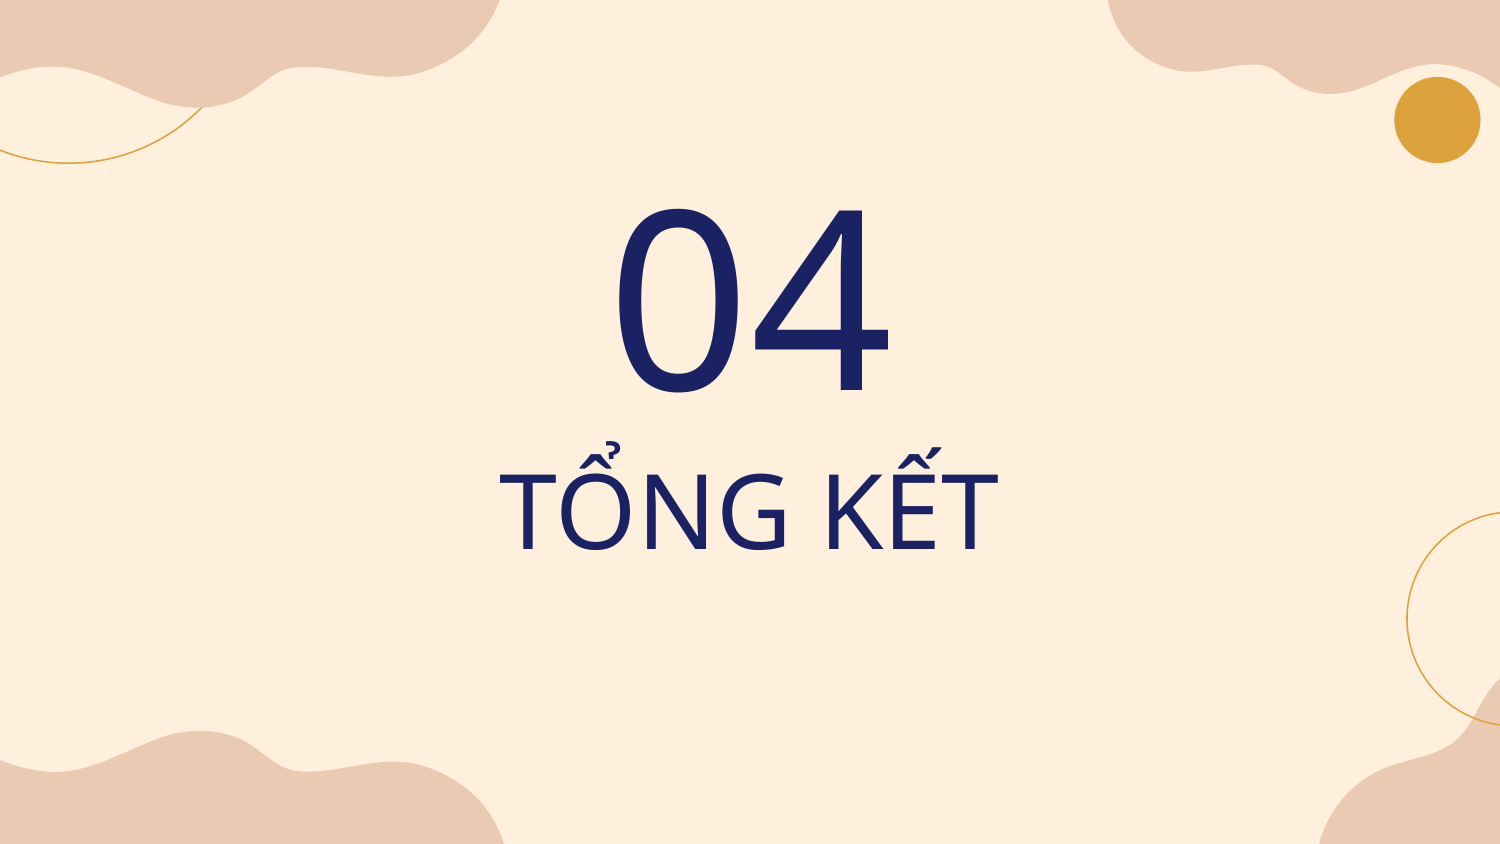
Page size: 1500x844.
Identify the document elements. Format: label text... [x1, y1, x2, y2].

title TỔNG KẾT [293, 455, 1207, 561]
title 04 [378, 181, 1122, 455]
